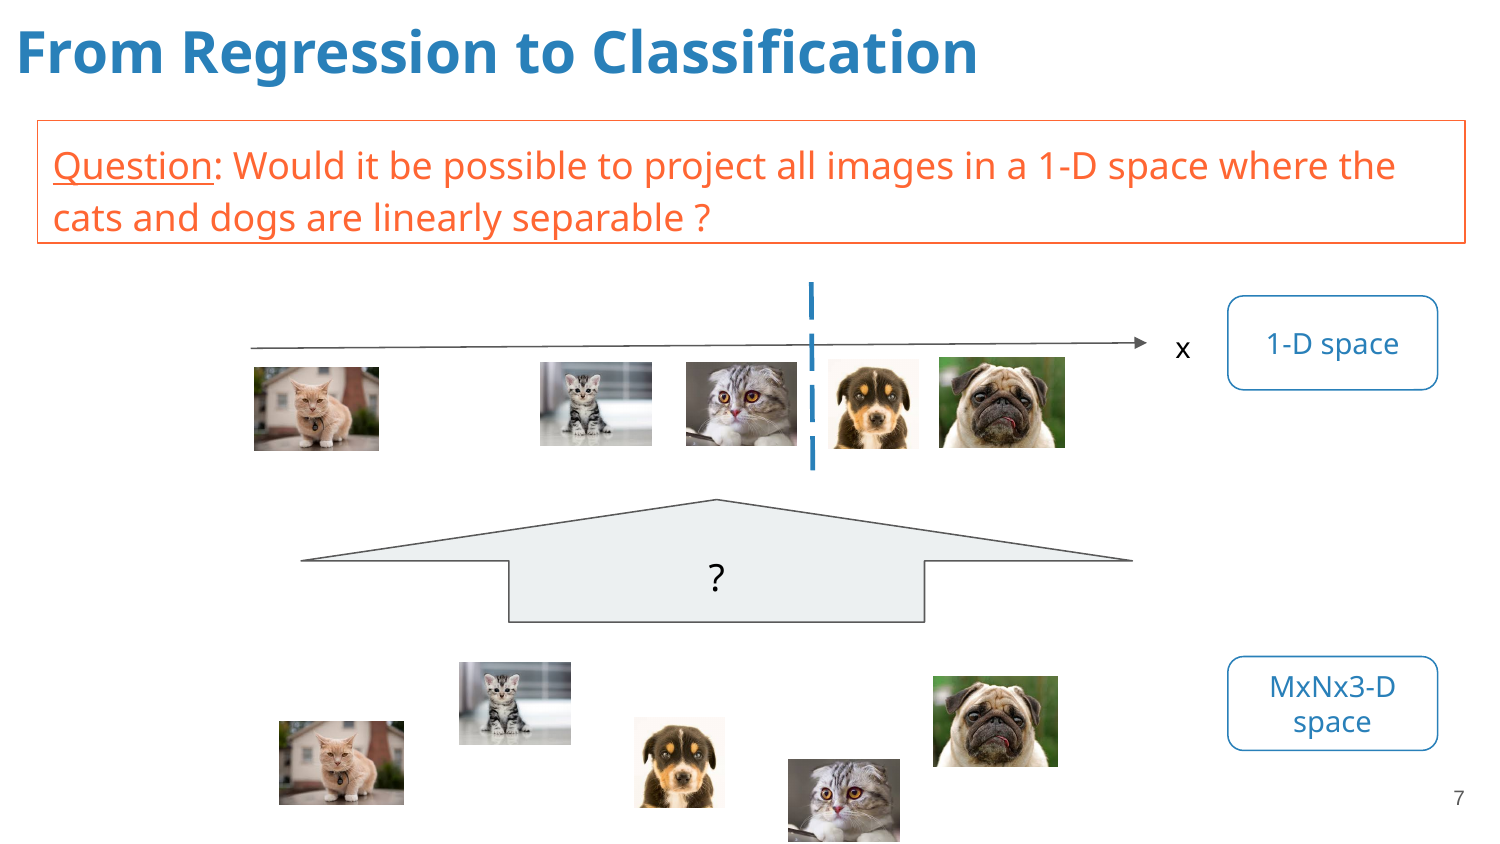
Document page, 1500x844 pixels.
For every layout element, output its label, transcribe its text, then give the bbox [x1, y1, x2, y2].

title From Regression to Classification [0, 0, 1398, 94]
picture [933, 676, 1059, 767]
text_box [250, 342, 805, 349]
text_box Question: Would it be possible to project all images in a 1-D space where the cats and dogs are linearly separable ? [37, 120, 1466, 244]
text_box 1-D space [1227, 295, 1438, 390]
slide_number ‹#› [1389, 764, 1480, 830]
text_box ? [301, 499, 1133, 623]
picture [827, 358, 919, 450]
text_box MxNx3-D space [1227, 656, 1438, 751]
picture [939, 356, 1065, 448]
picture [634, 717, 725, 809]
picture [253, 367, 379, 451]
picture [459, 661, 571, 746]
picture [278, 721, 404, 805]
text_box x [1160, 314, 1216, 380]
picture [540, 362, 652, 446]
picture [686, 362, 798, 446]
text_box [819, 342, 1148, 349]
picture [788, 758, 900, 843]
